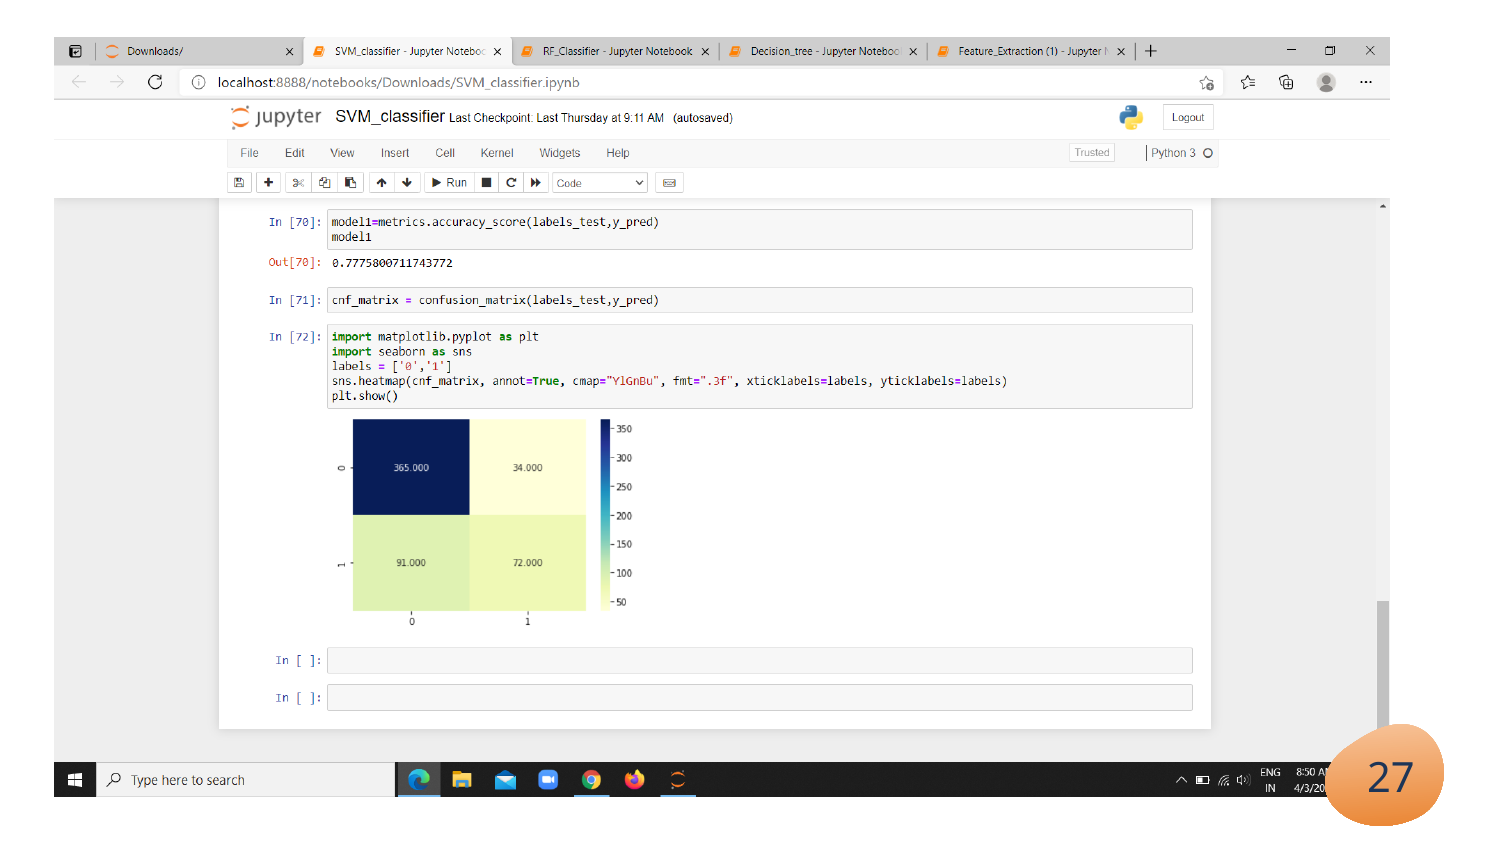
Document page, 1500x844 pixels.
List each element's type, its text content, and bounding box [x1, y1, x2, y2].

text_box [1344, 816, 1420, 826]
text_box [1395, 724, 1429, 735]
text_box 27 [1327, 735, 1455, 816]
picture [53, 37, 1390, 798]
